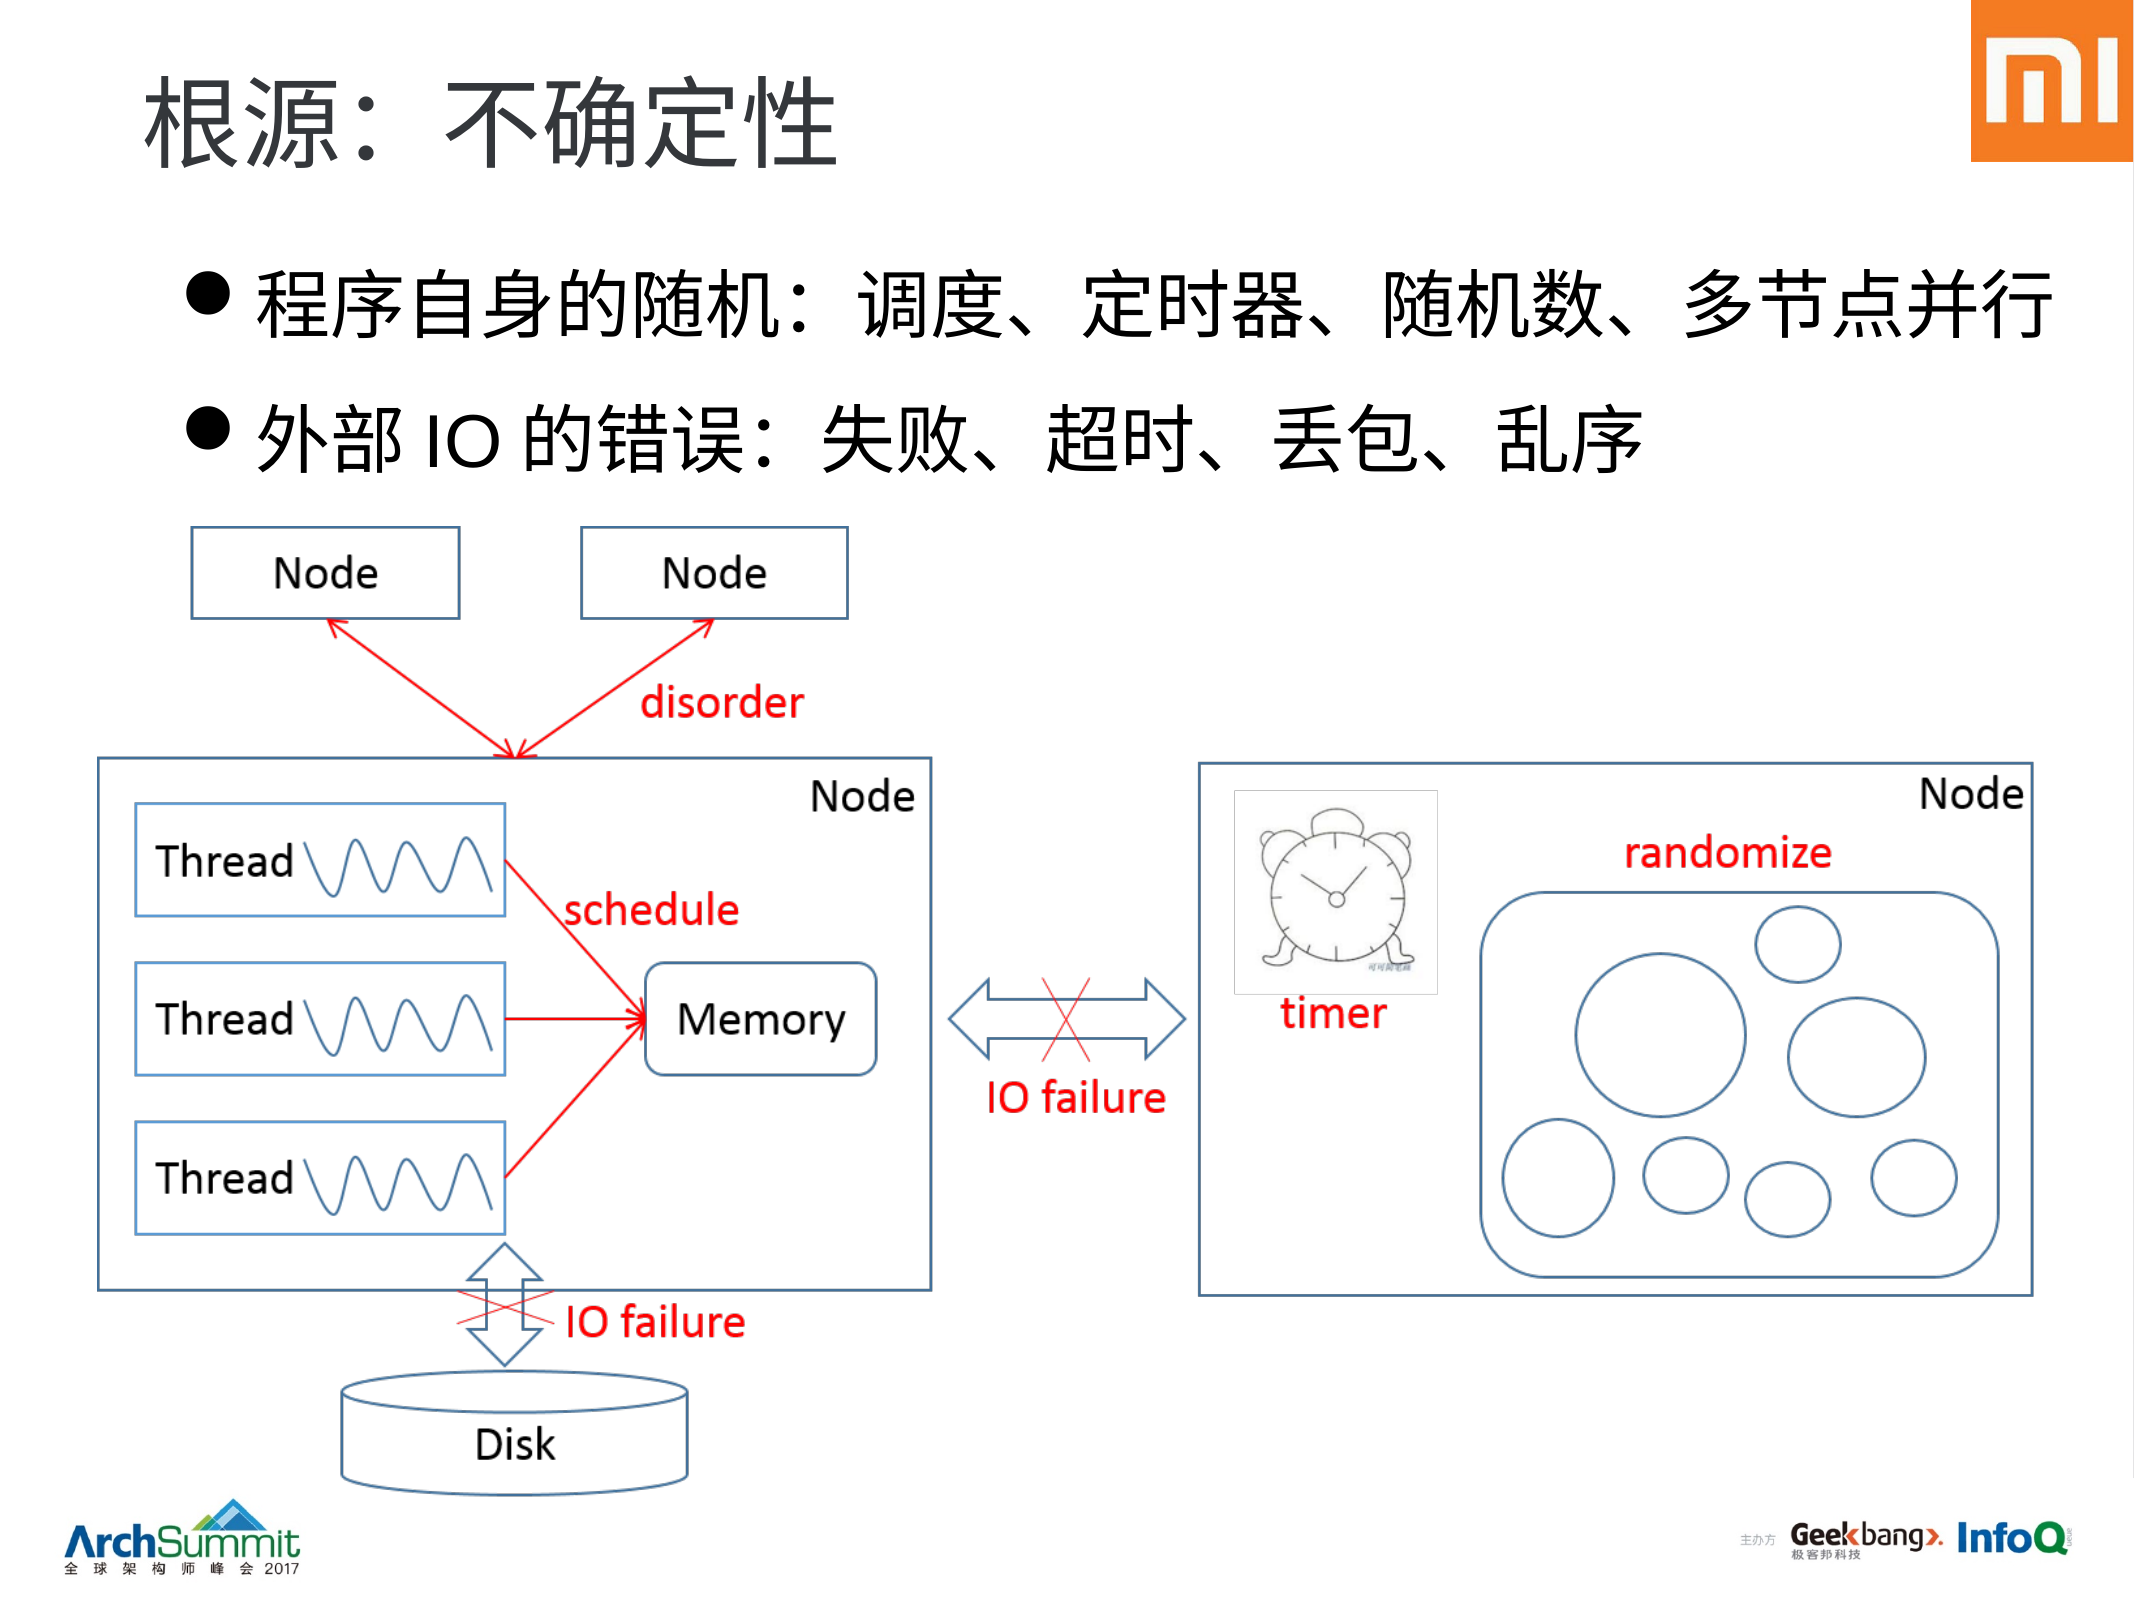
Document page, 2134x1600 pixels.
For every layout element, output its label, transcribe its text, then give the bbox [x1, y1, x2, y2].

text_box 程序自身的随机：调度、定时器、随机数、多节点并行 外部IO的错误：失败、超时、丢包、乱序 [166, 204, 2134, 490]
title 根源：不确定性 [132, 0, 1955, 242]
picture [1955, 0, 2134, 204]
picture [0, 0, 2134, 1600]
